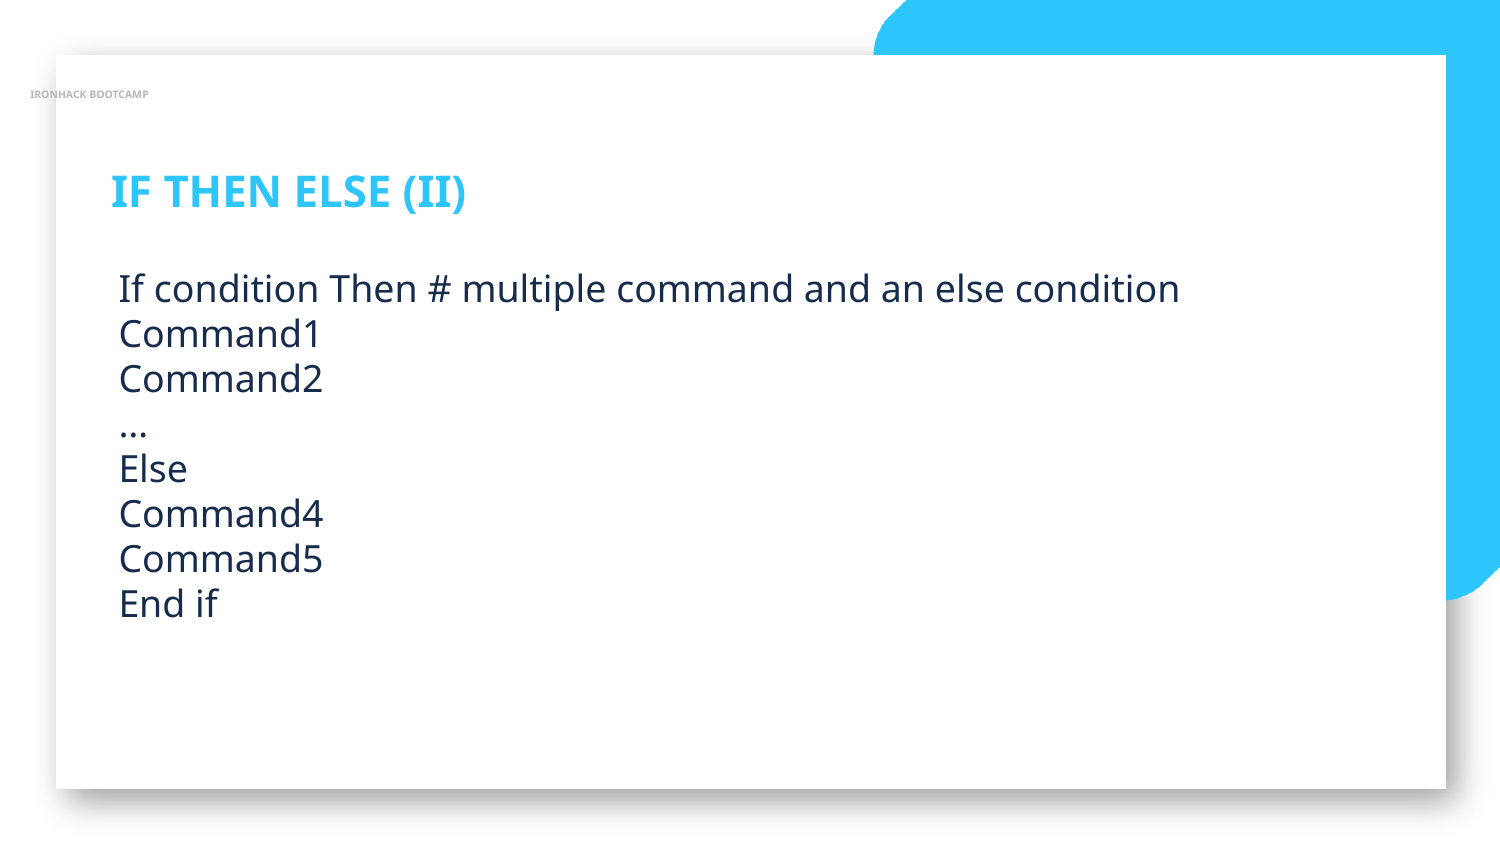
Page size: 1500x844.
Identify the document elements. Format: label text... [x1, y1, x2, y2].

text_box If condition Then # multiple command and an else condition Command1 Command2 … Else Command4 Command5 End if [103, 249, 1377, 733]
text_box IRONHACK BOOTCAMP [15, 71, 354, 108]
picture [0, 0, 1500, 844]
text_box IF THEN ELSE (II) [96, 149, 1417, 266]
